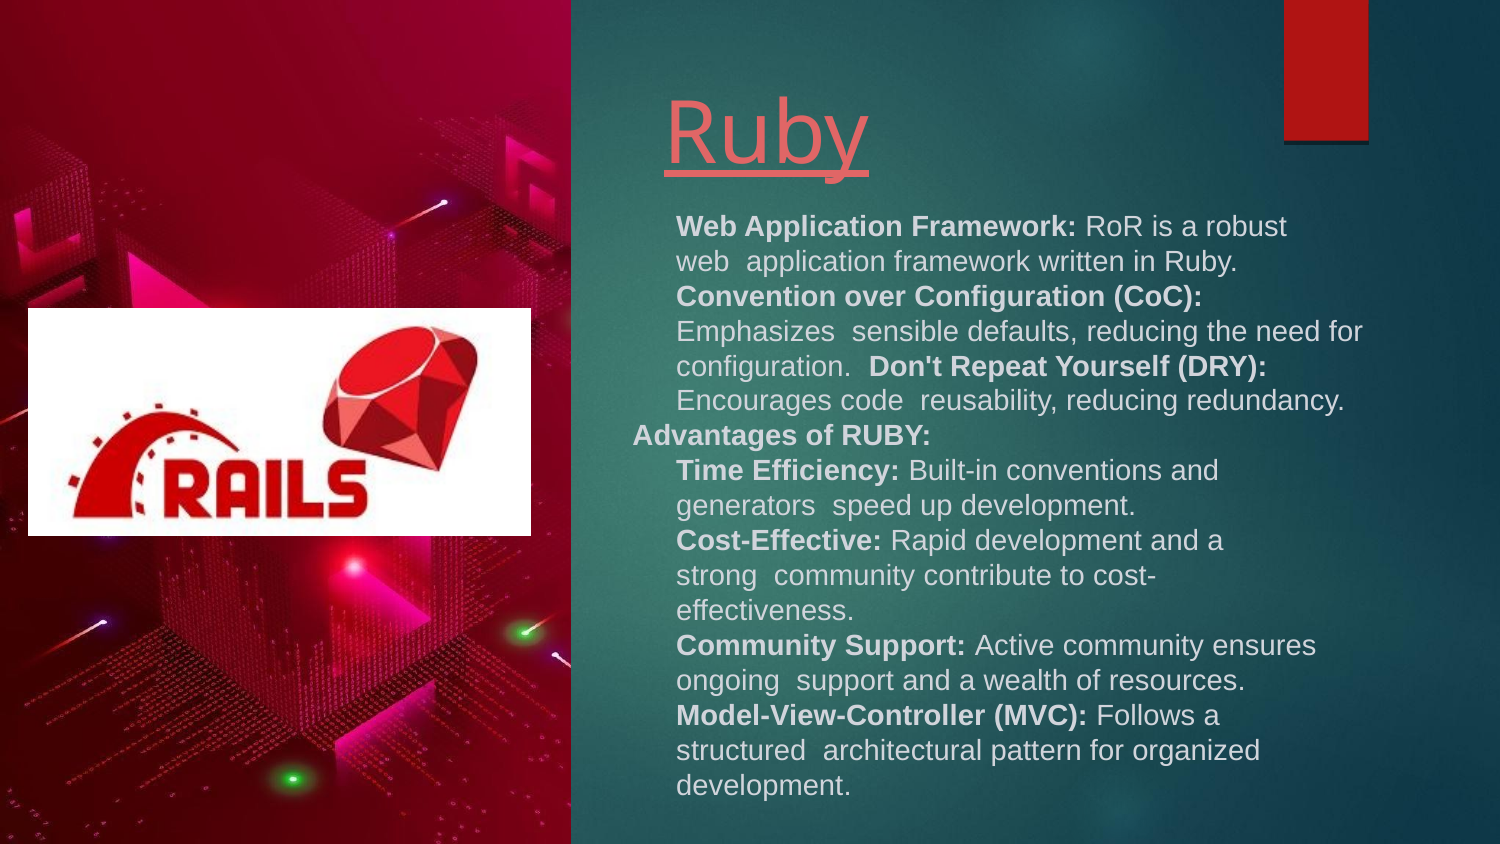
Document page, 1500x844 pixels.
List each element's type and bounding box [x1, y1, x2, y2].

picture [571, 0, 1500, 844]
text_box [1283, 0, 1369, 145]
text_box [0, 0, 571, 844]
